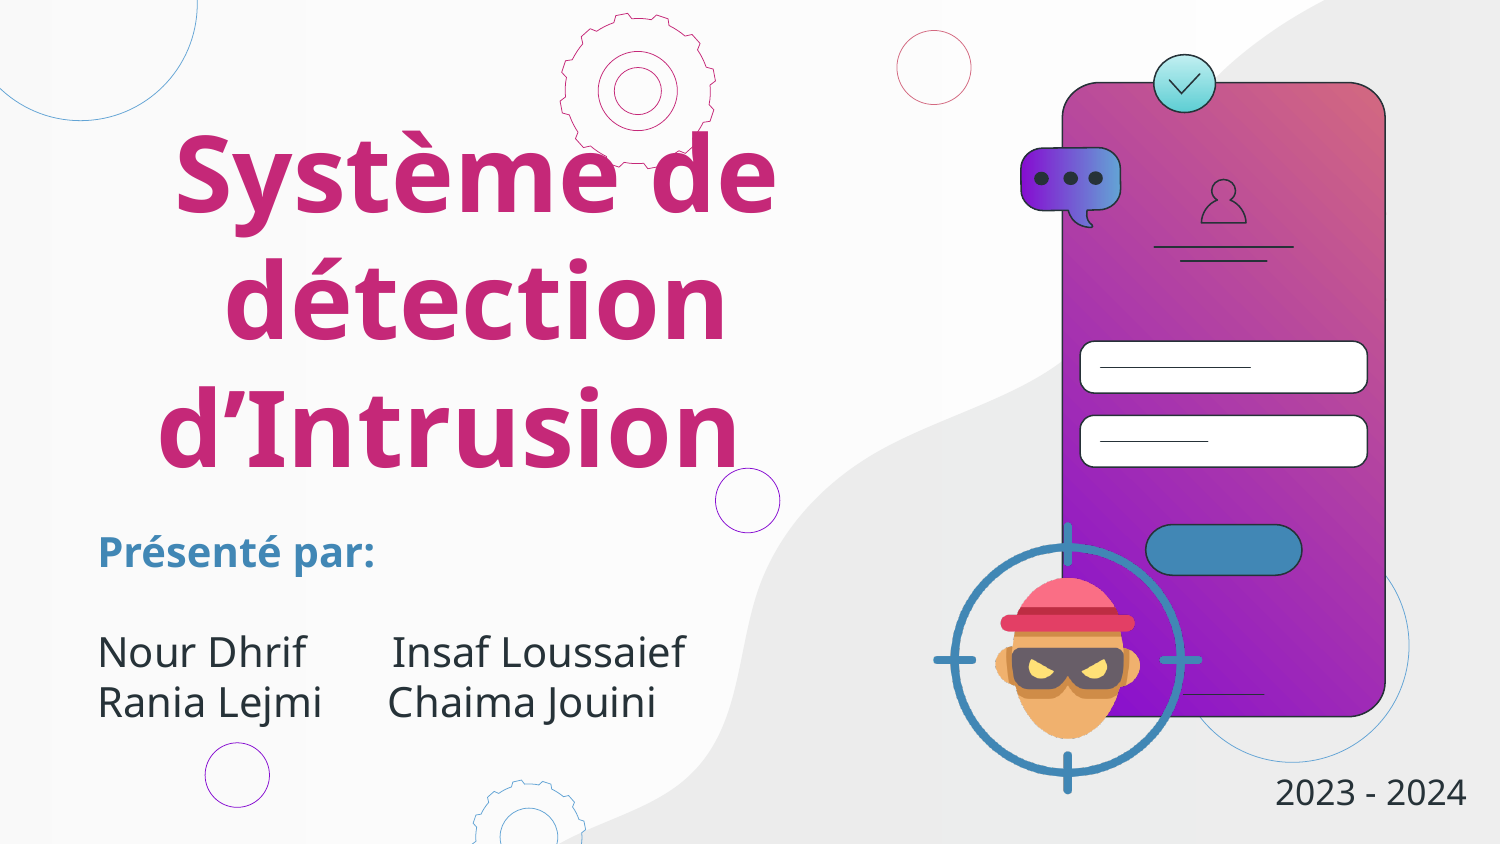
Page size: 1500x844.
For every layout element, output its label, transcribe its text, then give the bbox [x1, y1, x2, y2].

subtitle 2023 - 2024 [1259, 739, 1500, 844]
title Système de détection d’Intrusion [53, 103, 901, 492]
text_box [1020, 54, 1387, 718]
subtitle Présenté par: Nour Dhrif Insaf Loussaief Rania Lejmi Chaima Jouini [82, 573, 836, 679]
picture [916, 507, 1219, 810]
